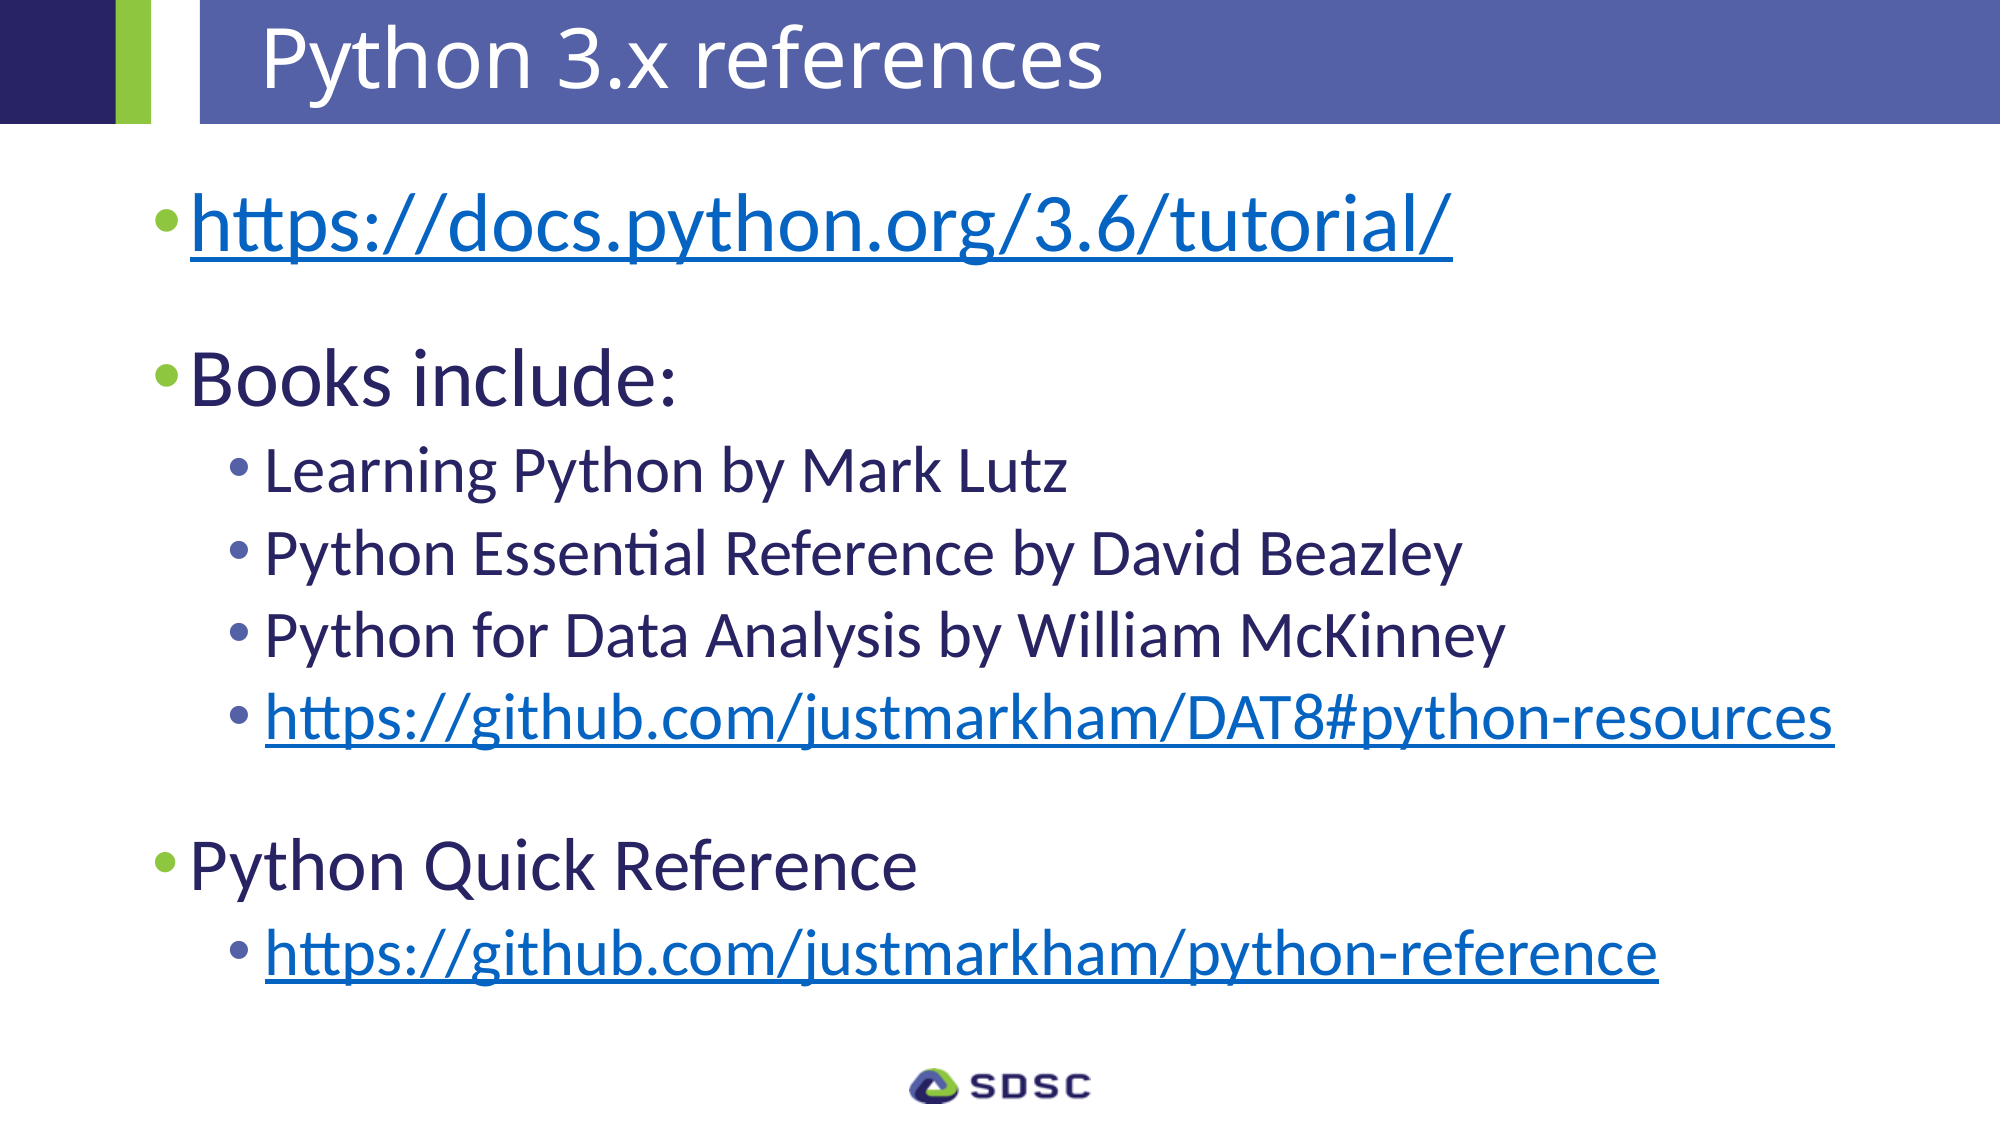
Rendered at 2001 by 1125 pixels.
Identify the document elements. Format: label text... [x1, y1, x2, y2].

picture [909, 1068, 1091, 1104]
list https://docs.python.org/3.6/tutorial/ Books include: Learning Python by Mark Lutz Python Essential Reference by David Beazley Python for Data Analysis by William McKinney https://github.com/justmarkham/DAT8#python-resources Python Quick Reference https://github.com/justmarkham/python-reference [137, 172, 1948, 1026]
title Python 3.x references [200, 0, 2000, 124]
